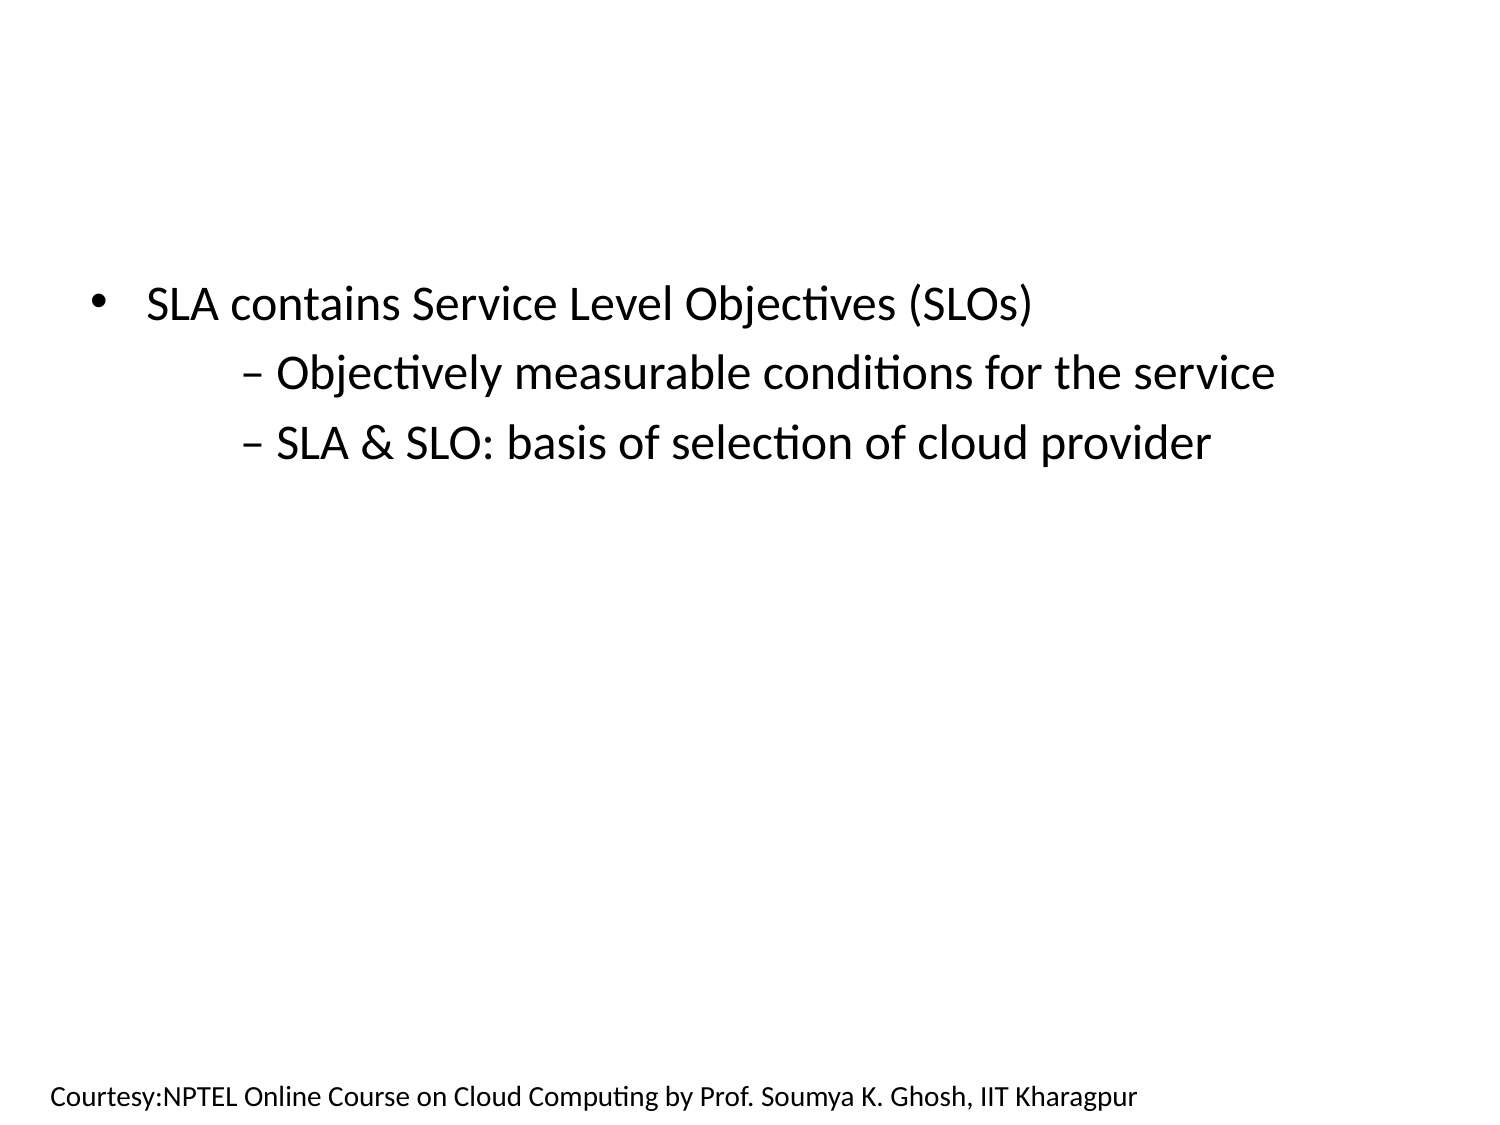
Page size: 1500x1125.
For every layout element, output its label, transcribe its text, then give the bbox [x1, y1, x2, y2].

list SLA contains Service Level Objectives (SLOs) – Objectively measurable conditions for the service – SLA & SLO: basis of selection of cloud provider [75, 262, 1425, 1005]
text_box Courtesy:NPTEL Online Course on Cloud Computing by Prof. Soumya K. Ghosh, IIT Kharagpur [35, 1070, 1154, 1121]
